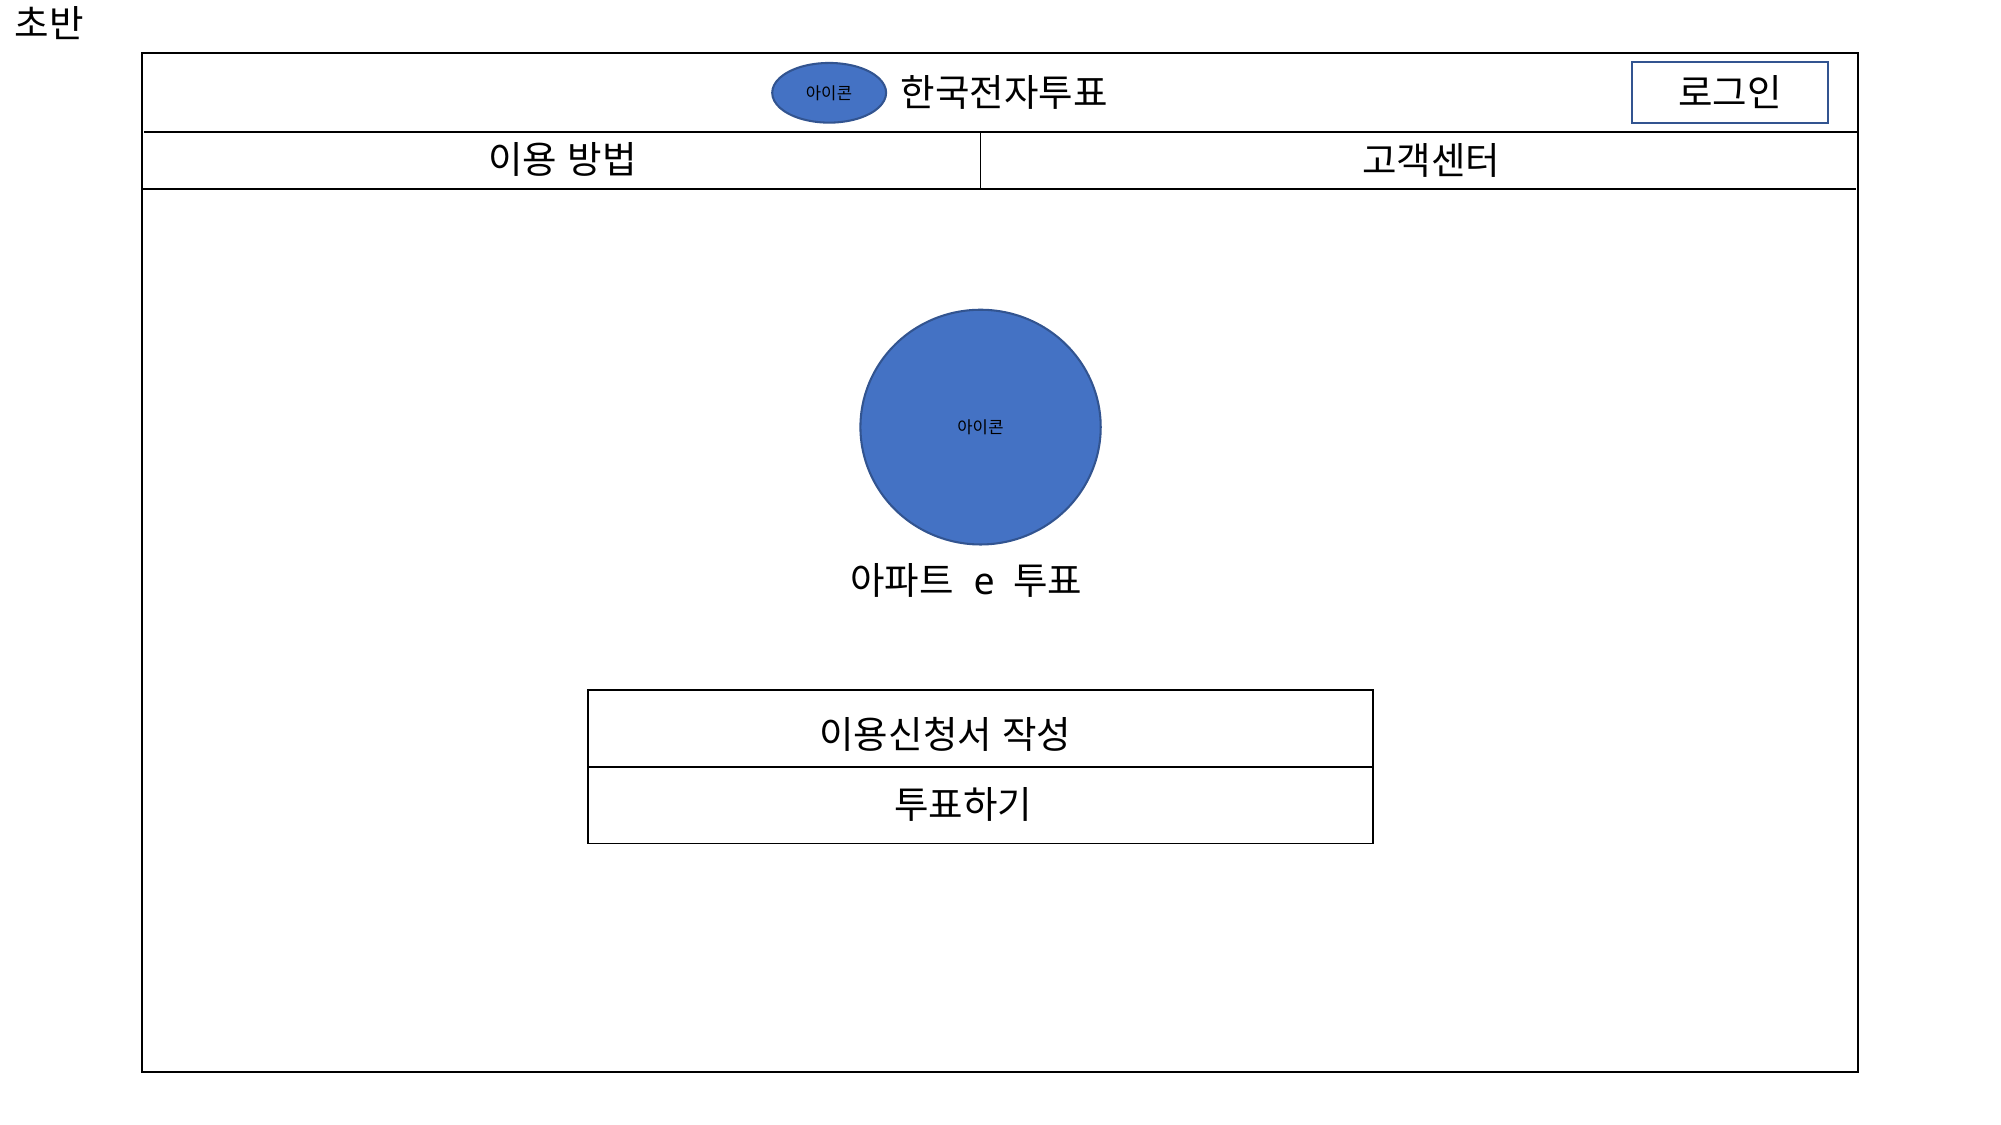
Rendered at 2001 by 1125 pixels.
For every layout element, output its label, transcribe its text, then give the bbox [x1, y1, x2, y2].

text_box 로그인 [1663, 62, 1817, 122]
text_box 고객센터 [1347, 132, 1534, 188]
text_box 한국전자투표 [886, 62, 1164, 122]
text_box 아이콘 [859, 308, 1102, 546]
text_box 아이콘 [771, 61, 886, 124]
text_box 이용신청서 작성 [804, 703, 1193, 764]
table_cell [589, 768, 1372, 843]
table_header [589, 691, 1372, 766]
text_box [1631, 61, 1829, 124]
text_box 아파트 e 투표 [835, 550, 1126, 610]
text_box 초반 [0, 0, 519, 52]
text_box [141, 52, 1859, 1073]
text_box 투표하기 [879, 773, 1268, 834]
text_box 이용 방법 [473, 132, 731, 188]
